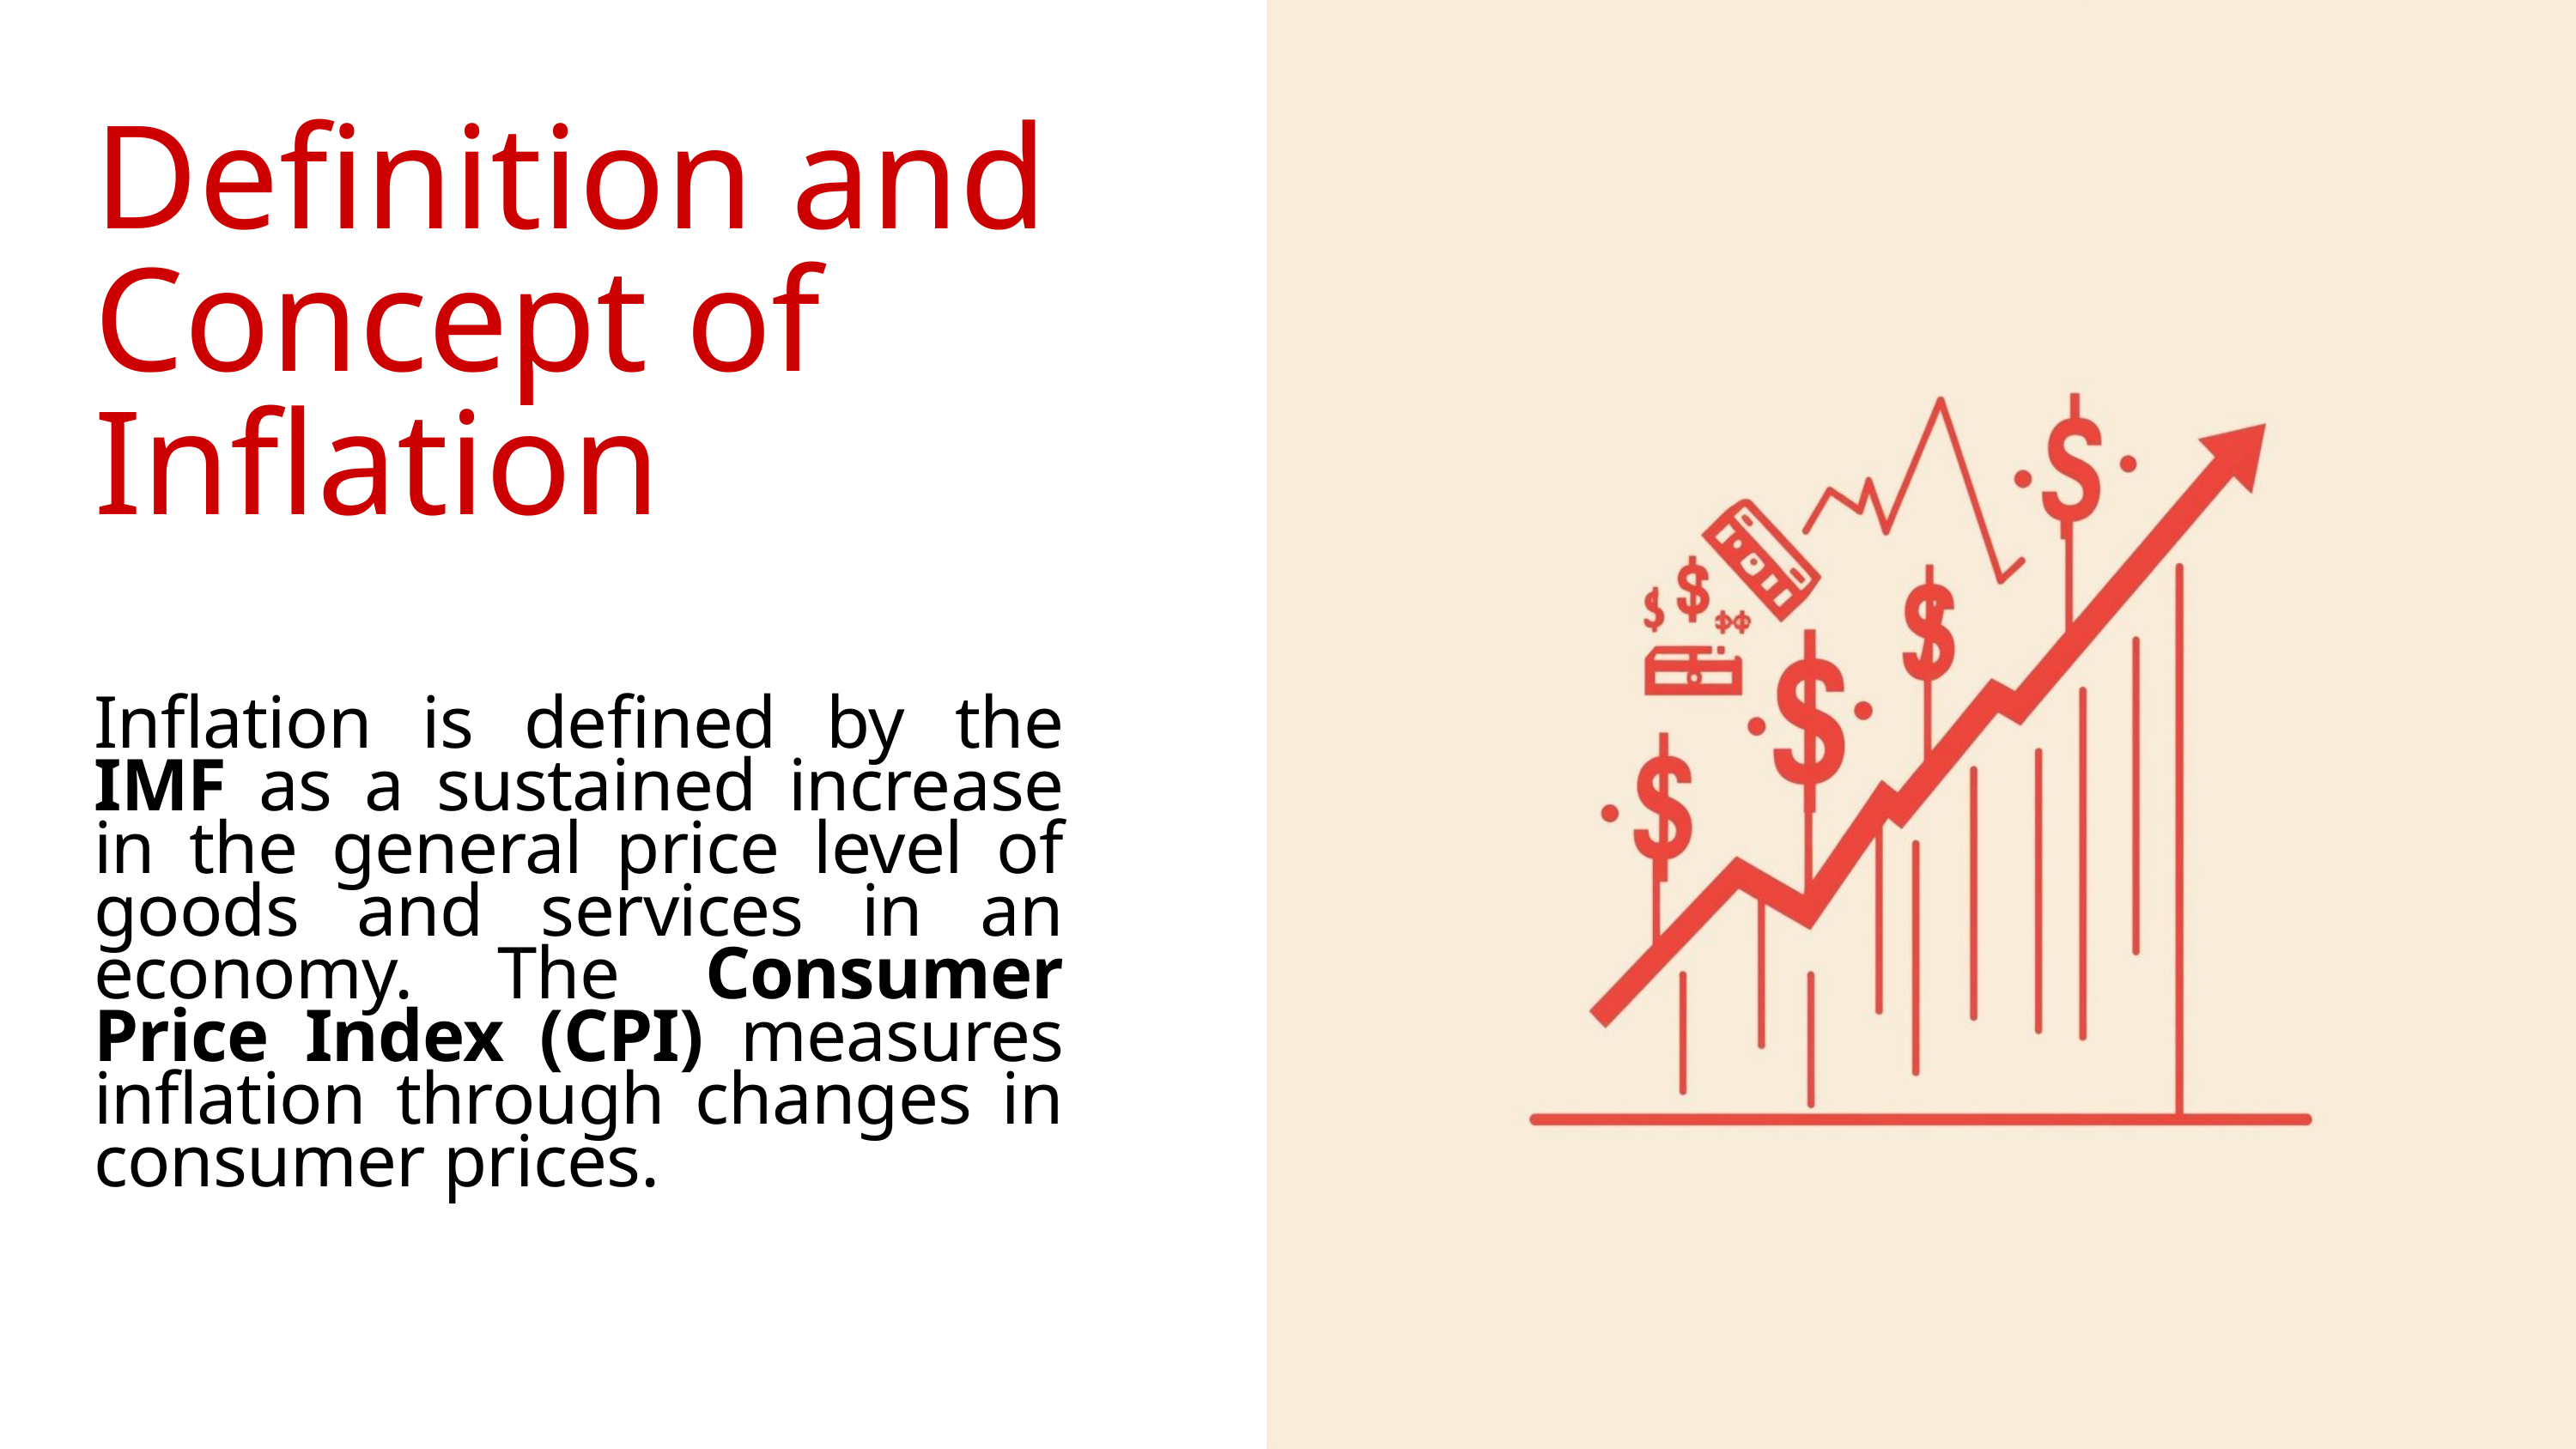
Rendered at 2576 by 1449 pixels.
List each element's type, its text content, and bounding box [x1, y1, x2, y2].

text_box Definition and Concept of Inflation [94, 113, 1064, 543]
text_box Inflation is defined by the IMF as a sustained increase in the general price level of goods and services in an economy. The Consumer Price Index (CPI) measures inflation through changes in consumer prices. [94, 700, 1064, 1355]
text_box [1266, 0, 2576, 1449]
